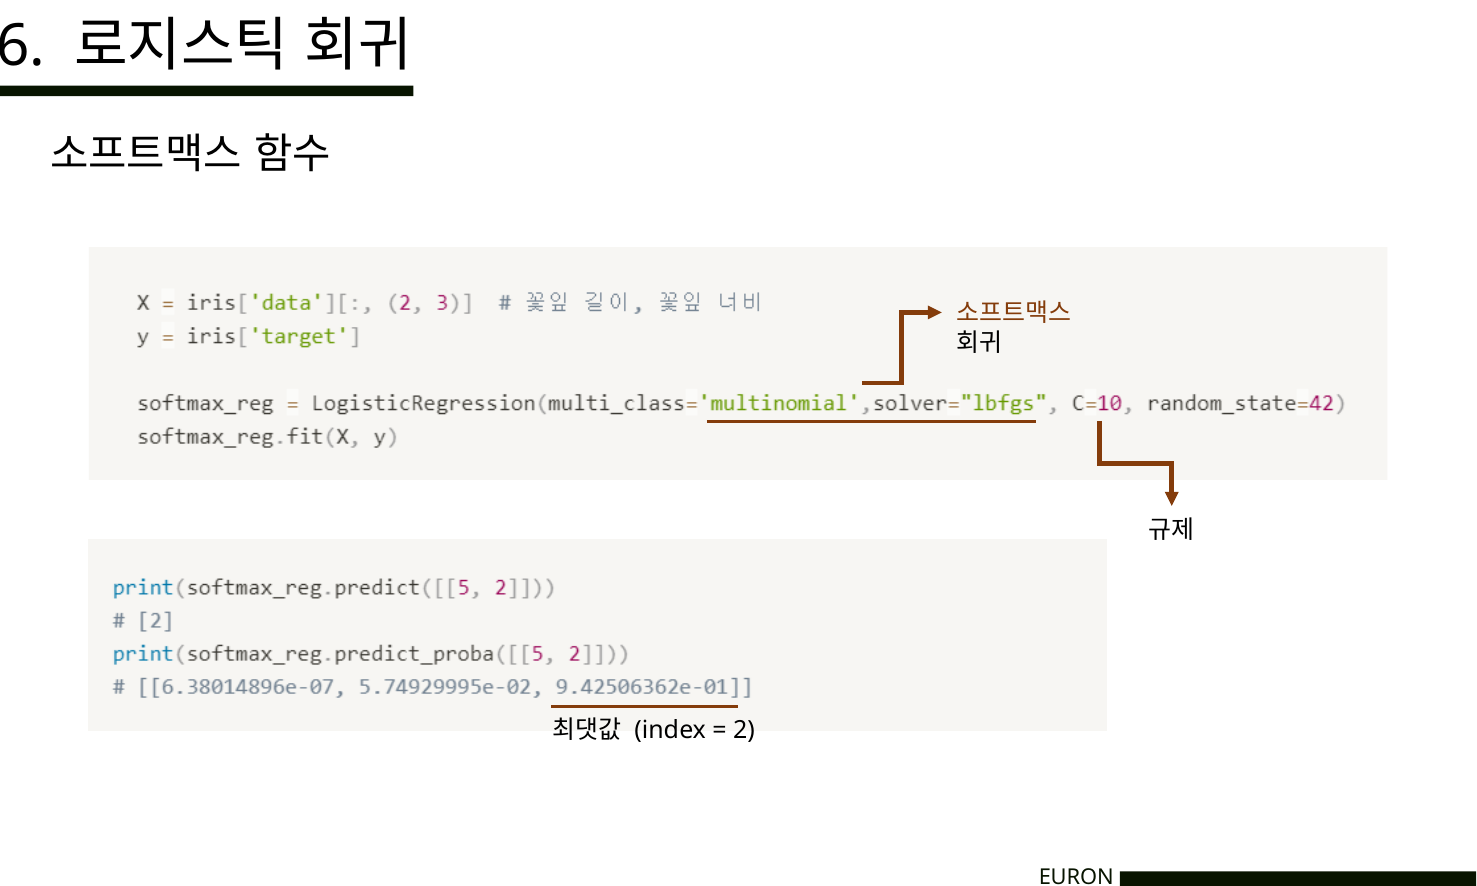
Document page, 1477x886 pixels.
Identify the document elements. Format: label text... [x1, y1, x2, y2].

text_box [861, 312, 942, 384]
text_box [1092, 427, 1179, 500]
text_box 최댓값 (index = 2) [531, 731, 776, 751]
text_box 6. 로지스틱 회귀 [0, 0, 428, 85]
picture [88, 247, 1388, 480]
picture [88, 539, 1108, 731]
text_box [0, 85, 414, 97]
text_box 소프트맥스 함수 [35, 119, 346, 185]
text_box EURON [1013, 854, 1140, 886]
text_box [1140, 870, 1477, 886]
